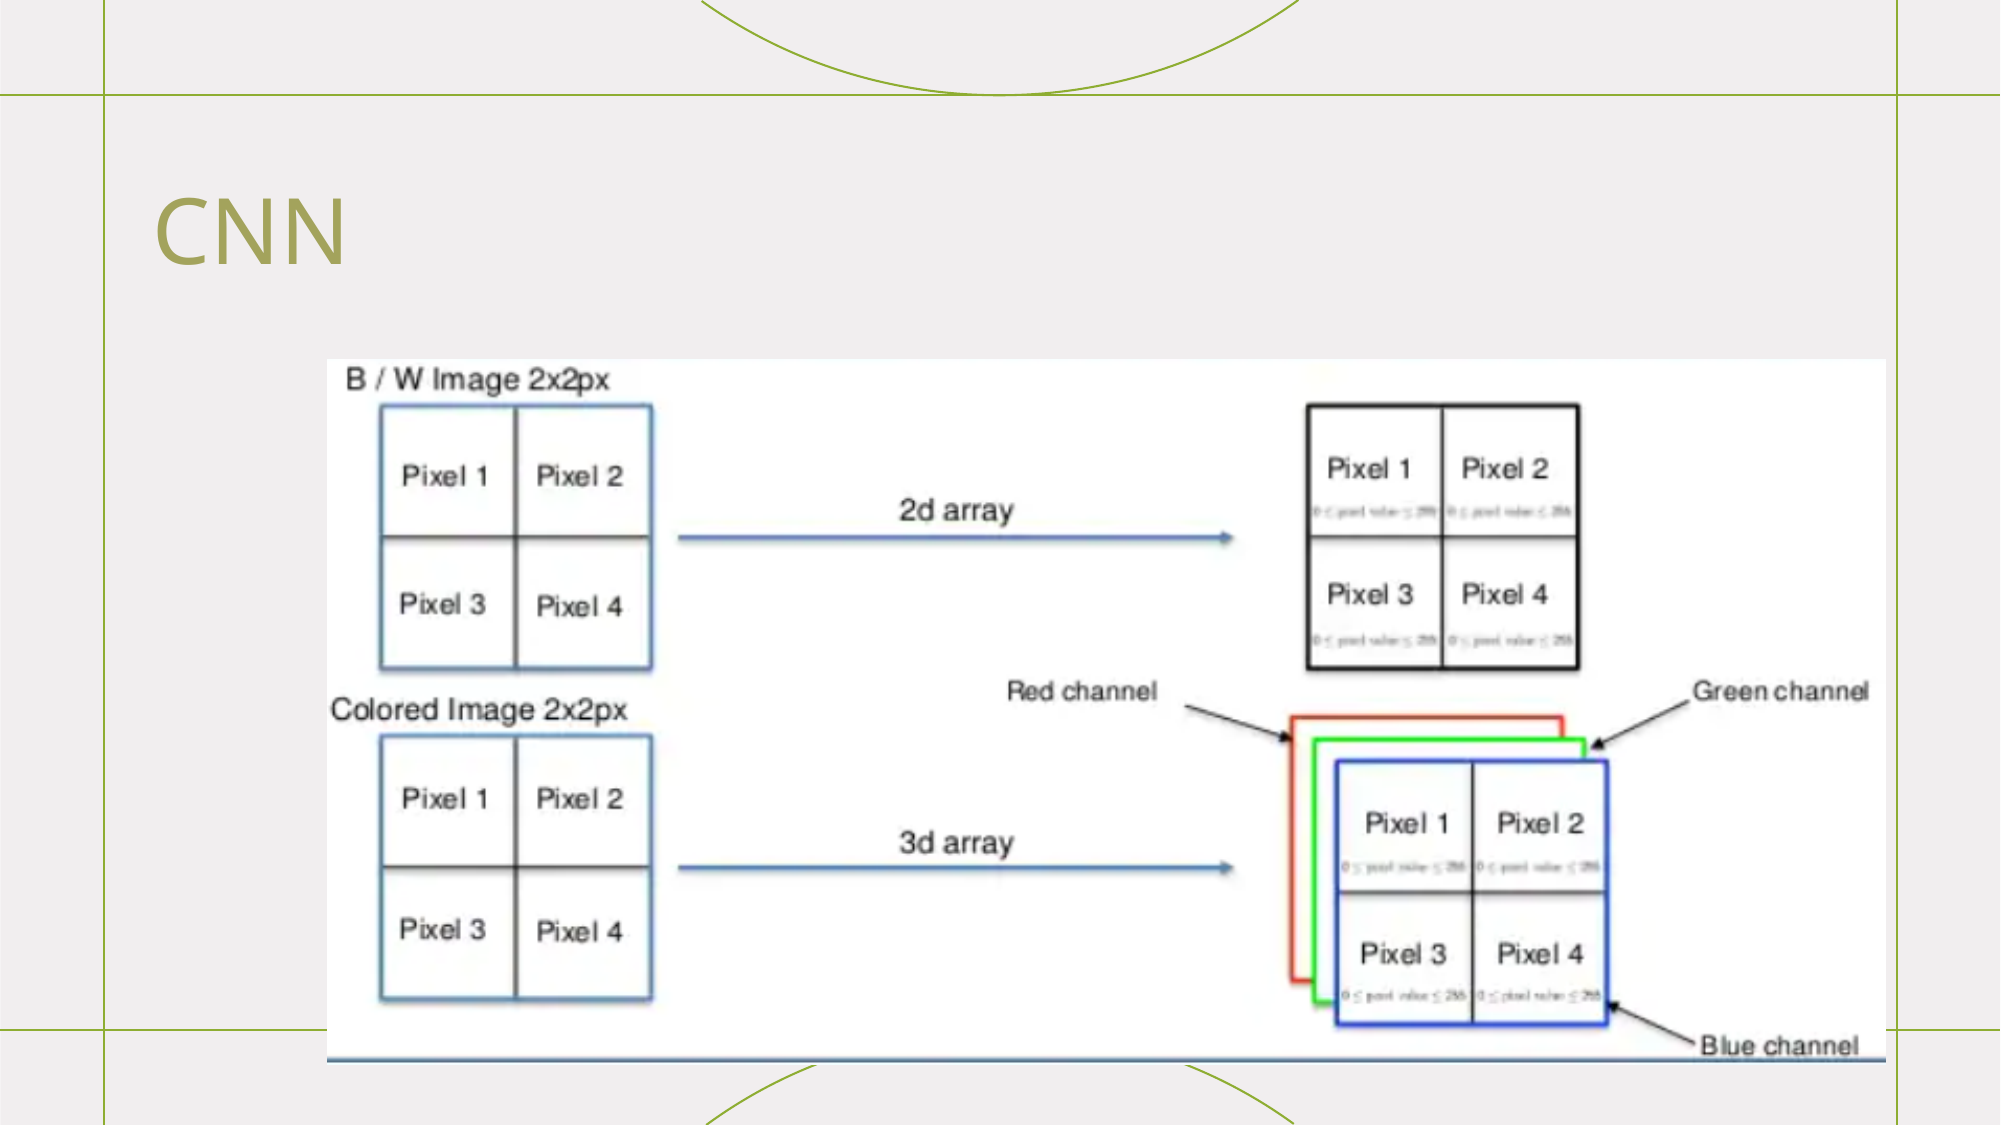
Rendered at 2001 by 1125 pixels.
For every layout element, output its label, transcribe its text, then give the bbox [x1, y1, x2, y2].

picture [327, 359, 1886, 1065]
title CNN [137, 119, 1863, 337]
